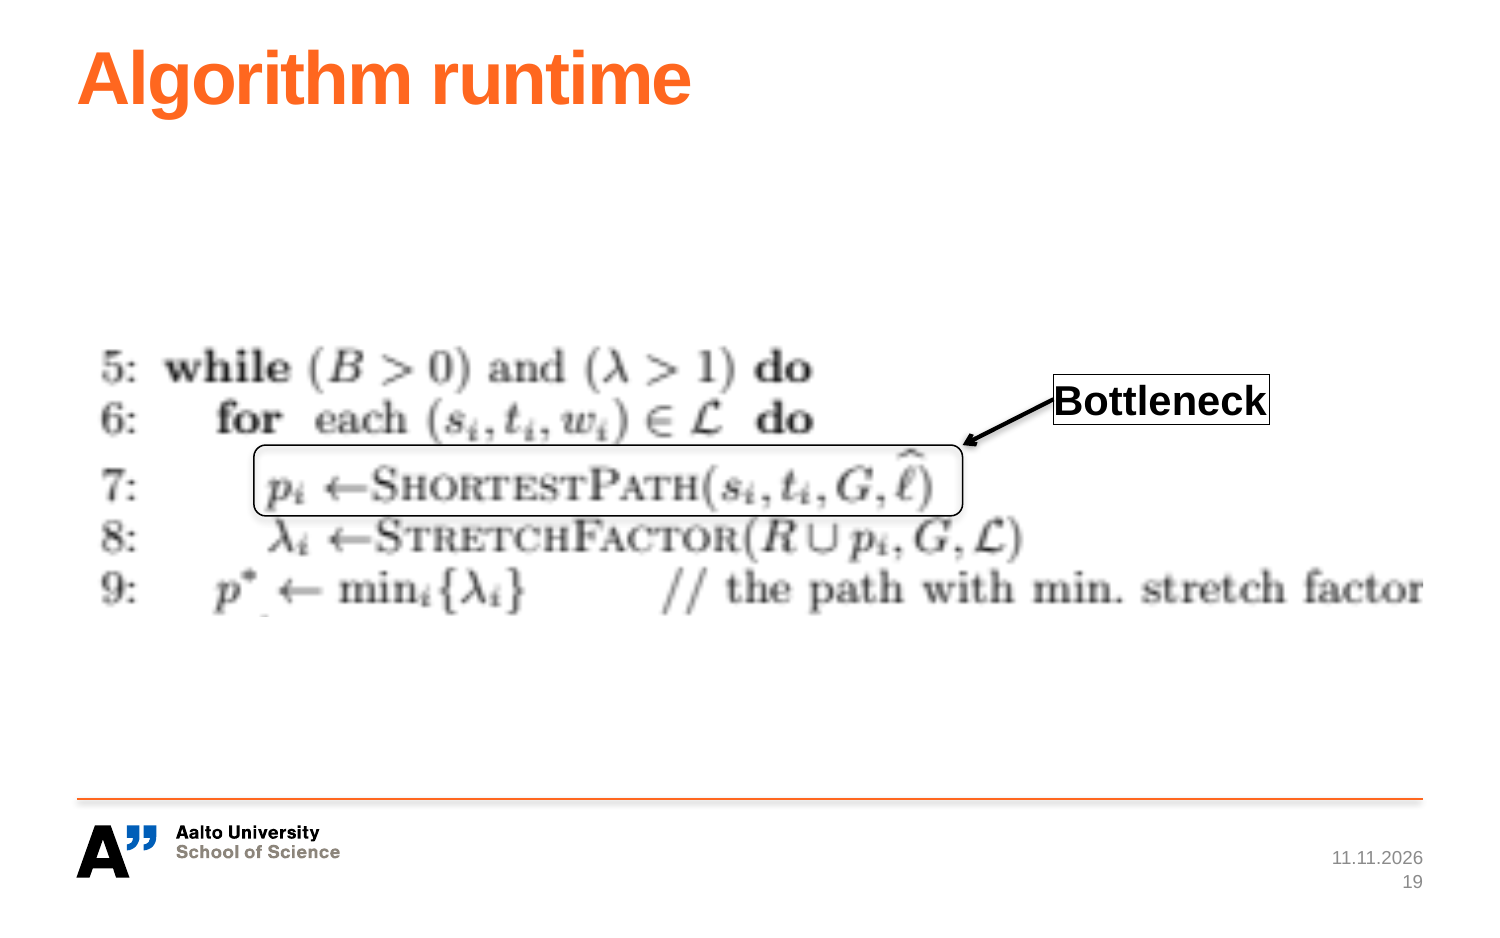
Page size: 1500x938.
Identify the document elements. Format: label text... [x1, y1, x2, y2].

title Algorithm runtime [76, 43, 1424, 206]
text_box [962, 399, 1054, 446]
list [76, 206, 1424, 755]
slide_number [829, 844, 1424, 870]
slide_number 19 [829, 870, 1424, 893]
